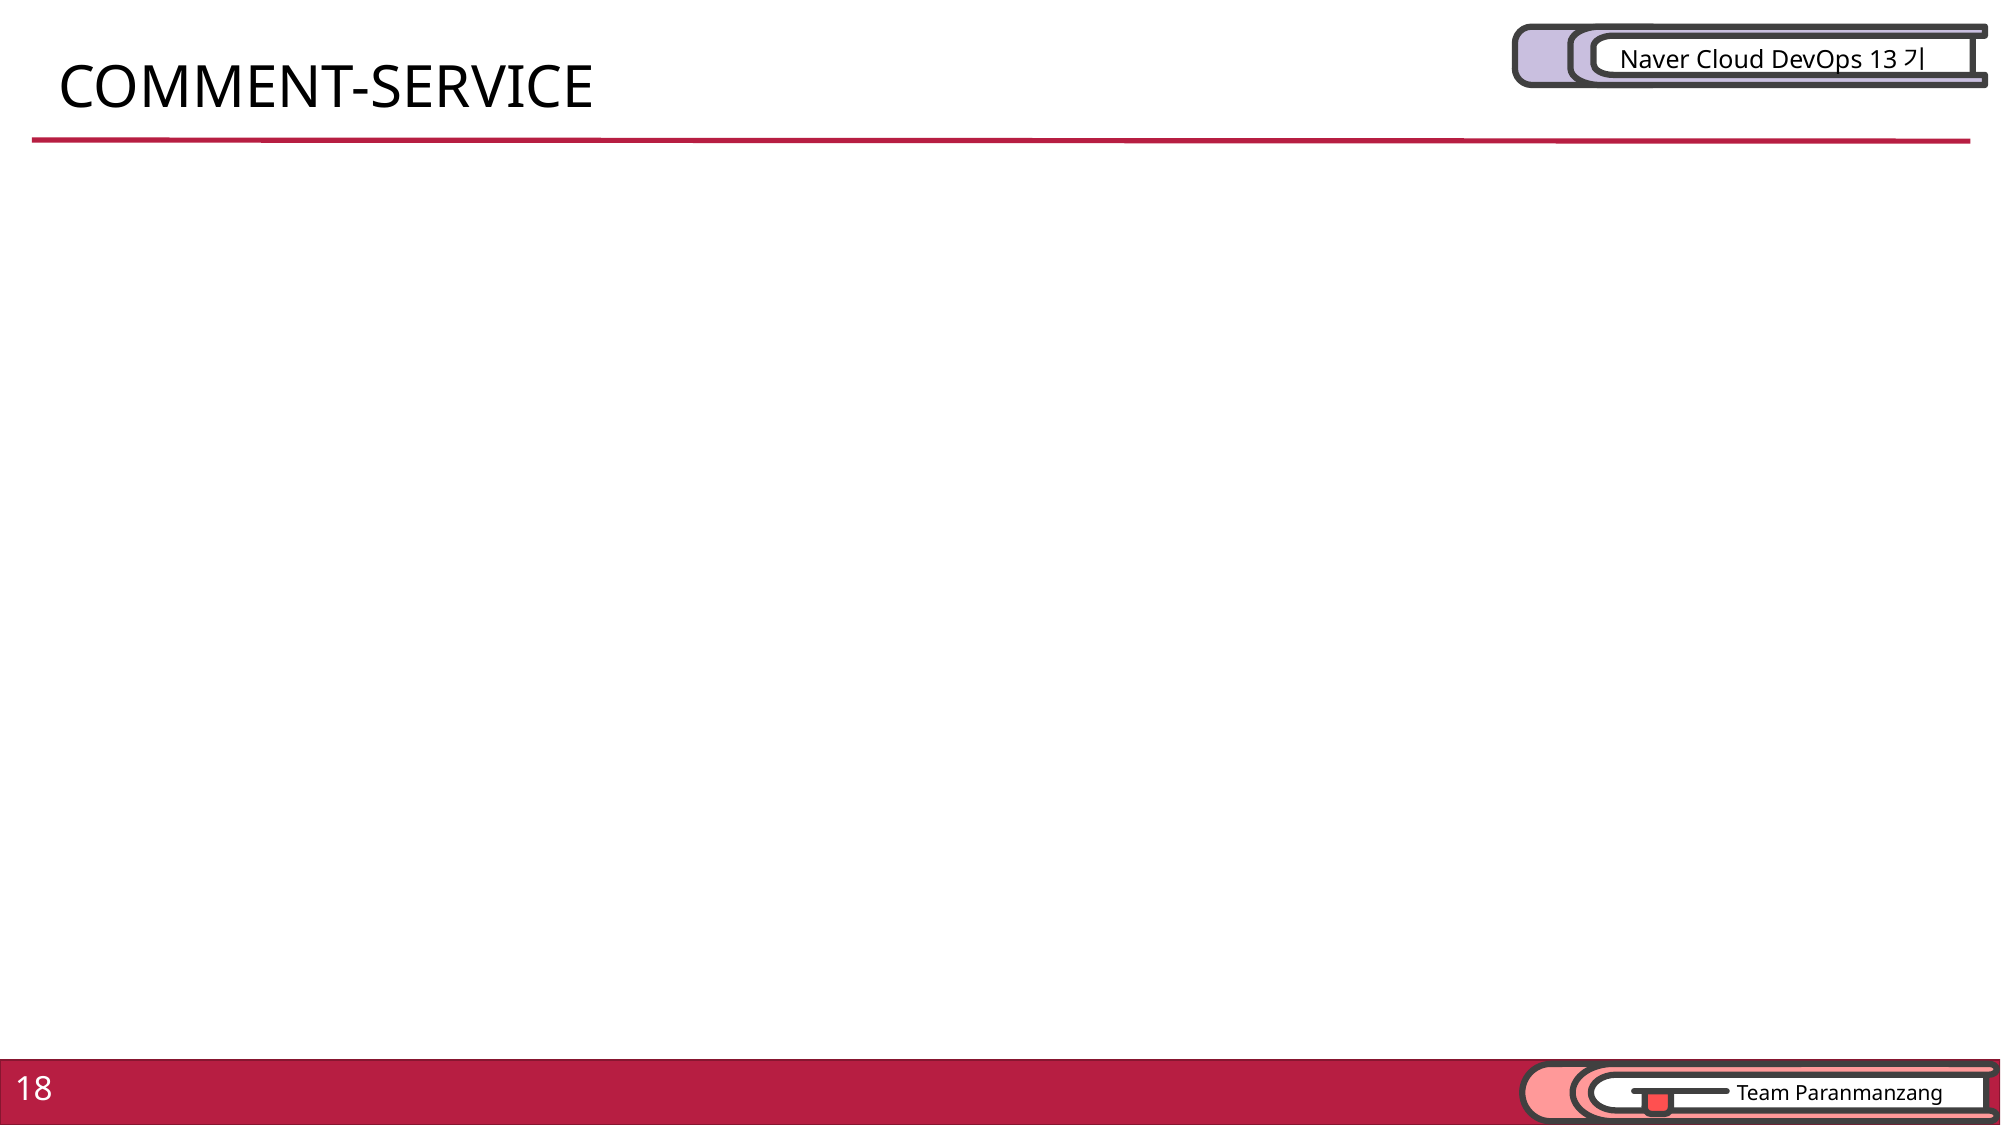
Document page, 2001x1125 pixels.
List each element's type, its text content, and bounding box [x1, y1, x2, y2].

text_box COMMENT-SERVICE [43, 41, 866, 127]
